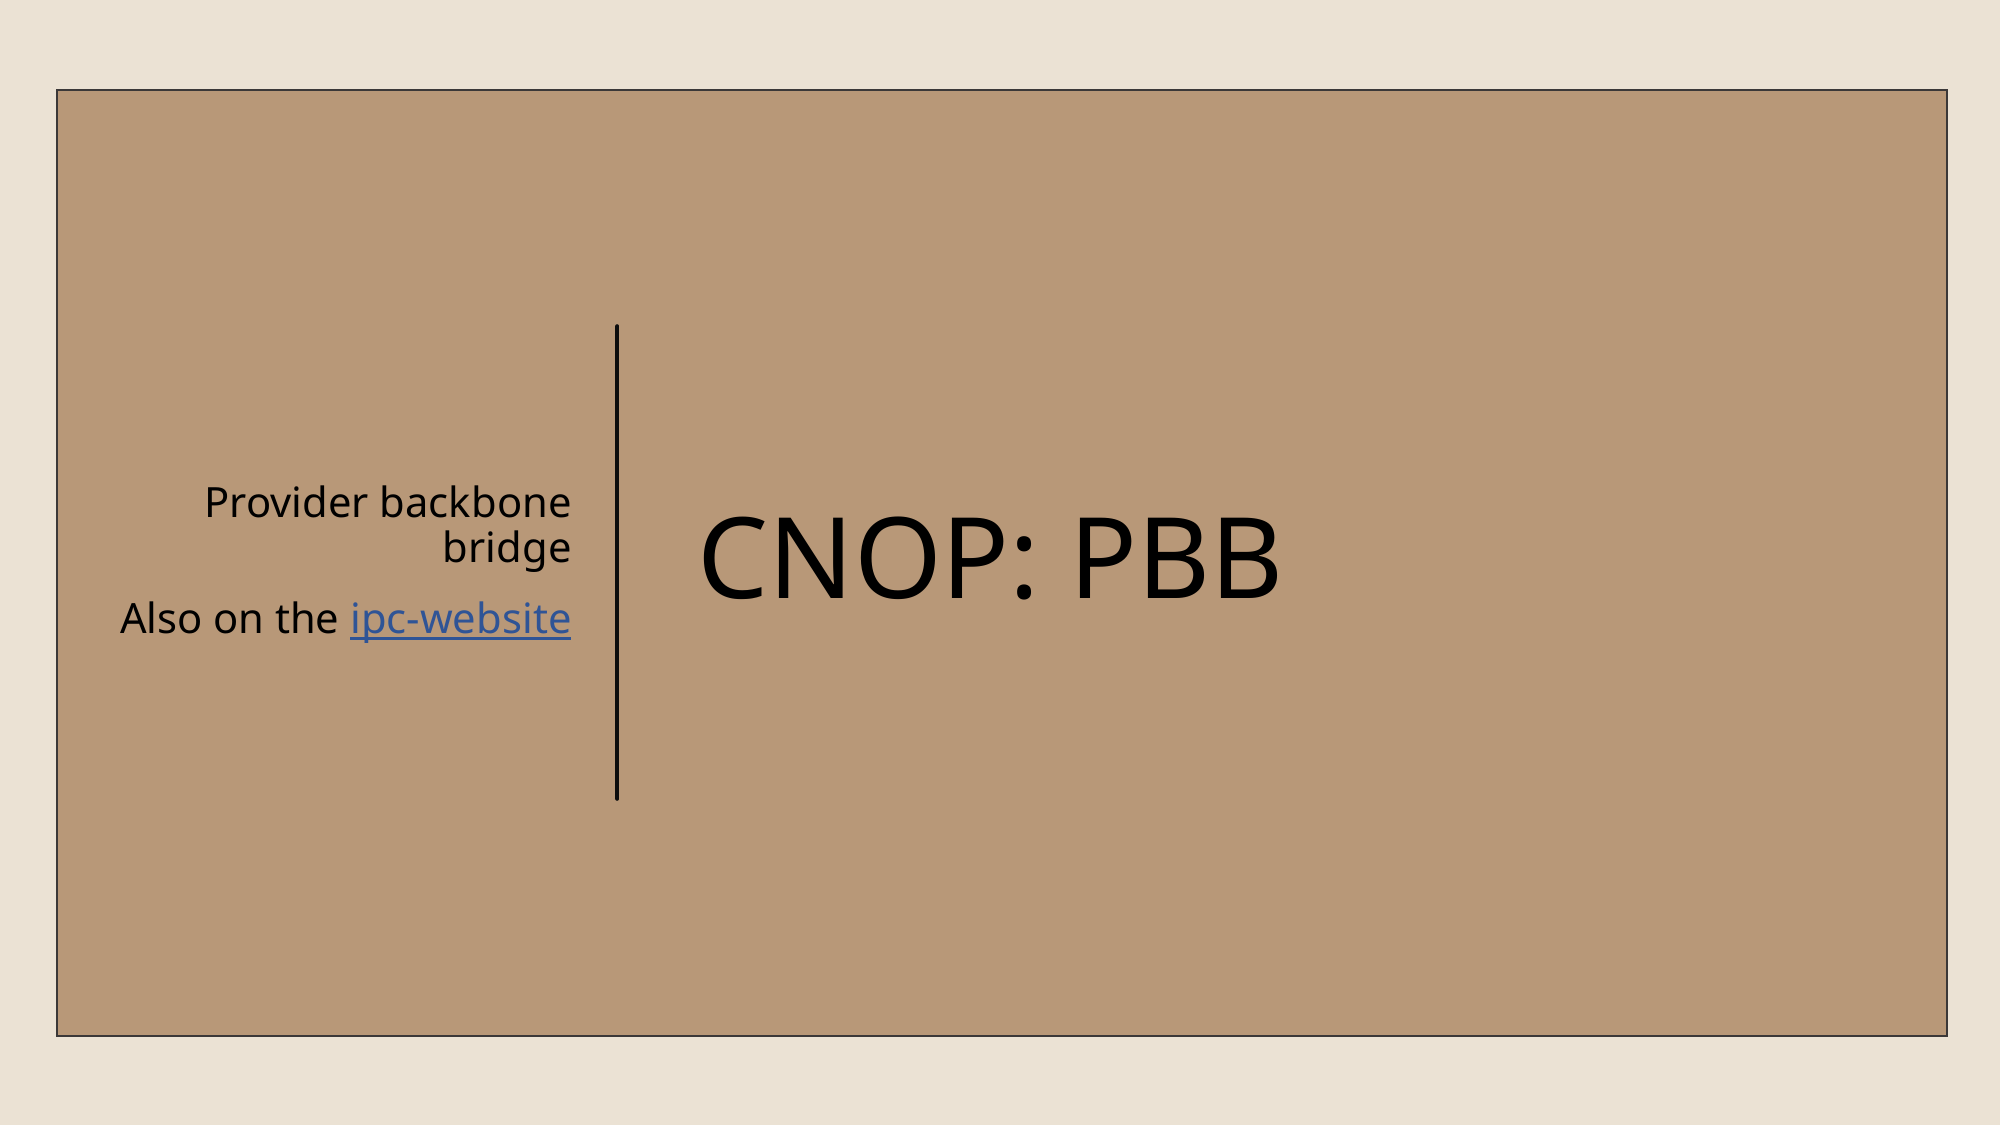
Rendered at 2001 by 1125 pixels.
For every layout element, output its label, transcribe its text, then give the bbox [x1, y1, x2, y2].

title CNOP: PBB [645, 208, 1910, 917]
list Provider backbone bridge Also on the ipc-website [90, 208, 587, 917]
